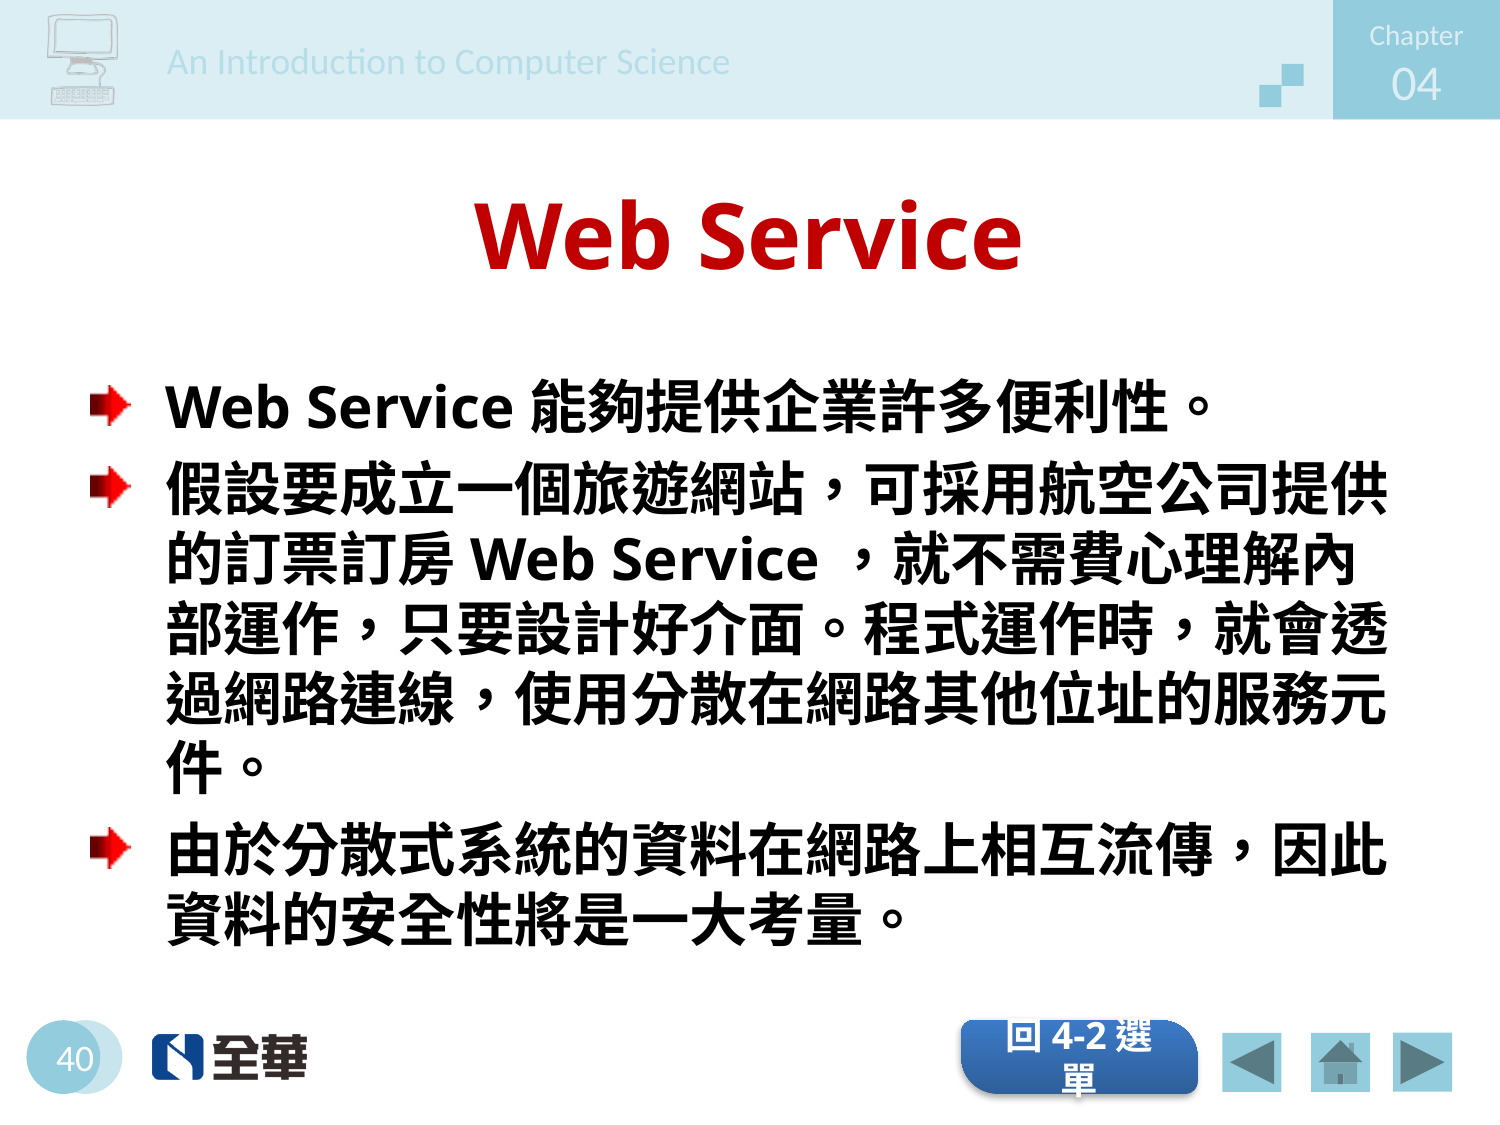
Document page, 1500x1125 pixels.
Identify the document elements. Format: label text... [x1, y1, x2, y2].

picture [47, 14, 118, 106]
picture [152, 1034, 307, 1080]
picture [90, 385, 131, 426]
list Web Service能夠提供企業許多便利性。 假設要成立一個旅遊網站，可採用航空公司提供的訂票訂房Web Service，就不需費心理解內部運作，只要設計好介面。程式運作時，就會透過網路連線，使用分散在網路其他位址的服務元件。 由於分散式系統的資料在網路上相互流傳，因此資料的安全性將是一大考量。 [75, 363, 1425, 1005]
title Web Service [75, 138, 1425, 327]
picture [90, 466, 131, 508]
picture [90, 827, 131, 869]
text_box 回4-2選單 [961, 1020, 1198, 1094]
